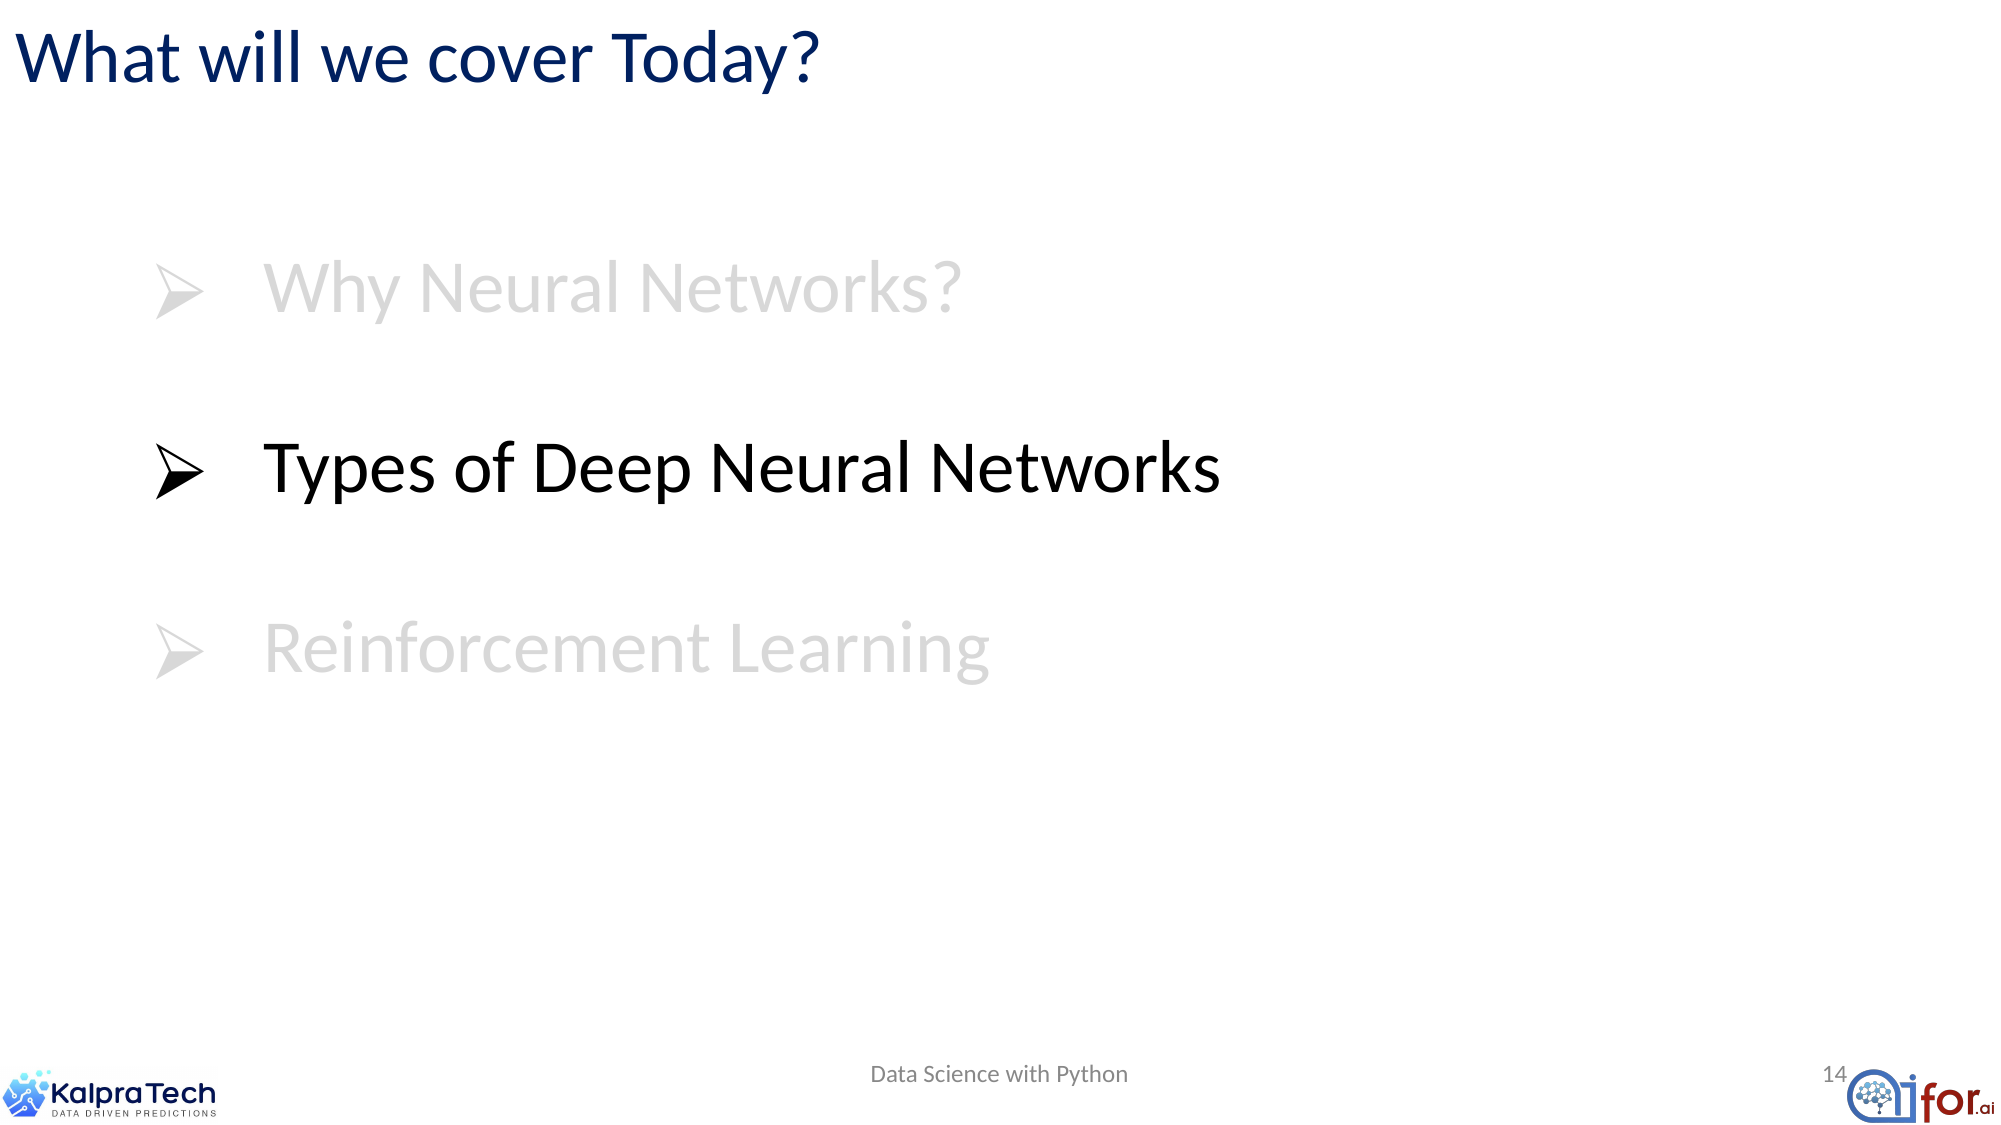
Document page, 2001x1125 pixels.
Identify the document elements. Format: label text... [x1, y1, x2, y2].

picture [1845, 1065, 2000, 1125]
text_box Why Neural Networks? Types of Deep Neural Networks Reinforcement Learning [137, 230, 1247, 966]
picture [0, 1065, 219, 1124]
text_box What will we cover Today? [0, 0, 847, 105]
footer Data Science with Python [662, 1042, 1338, 1103]
slide_number ‹#› [1412, 1042, 1863, 1103]
